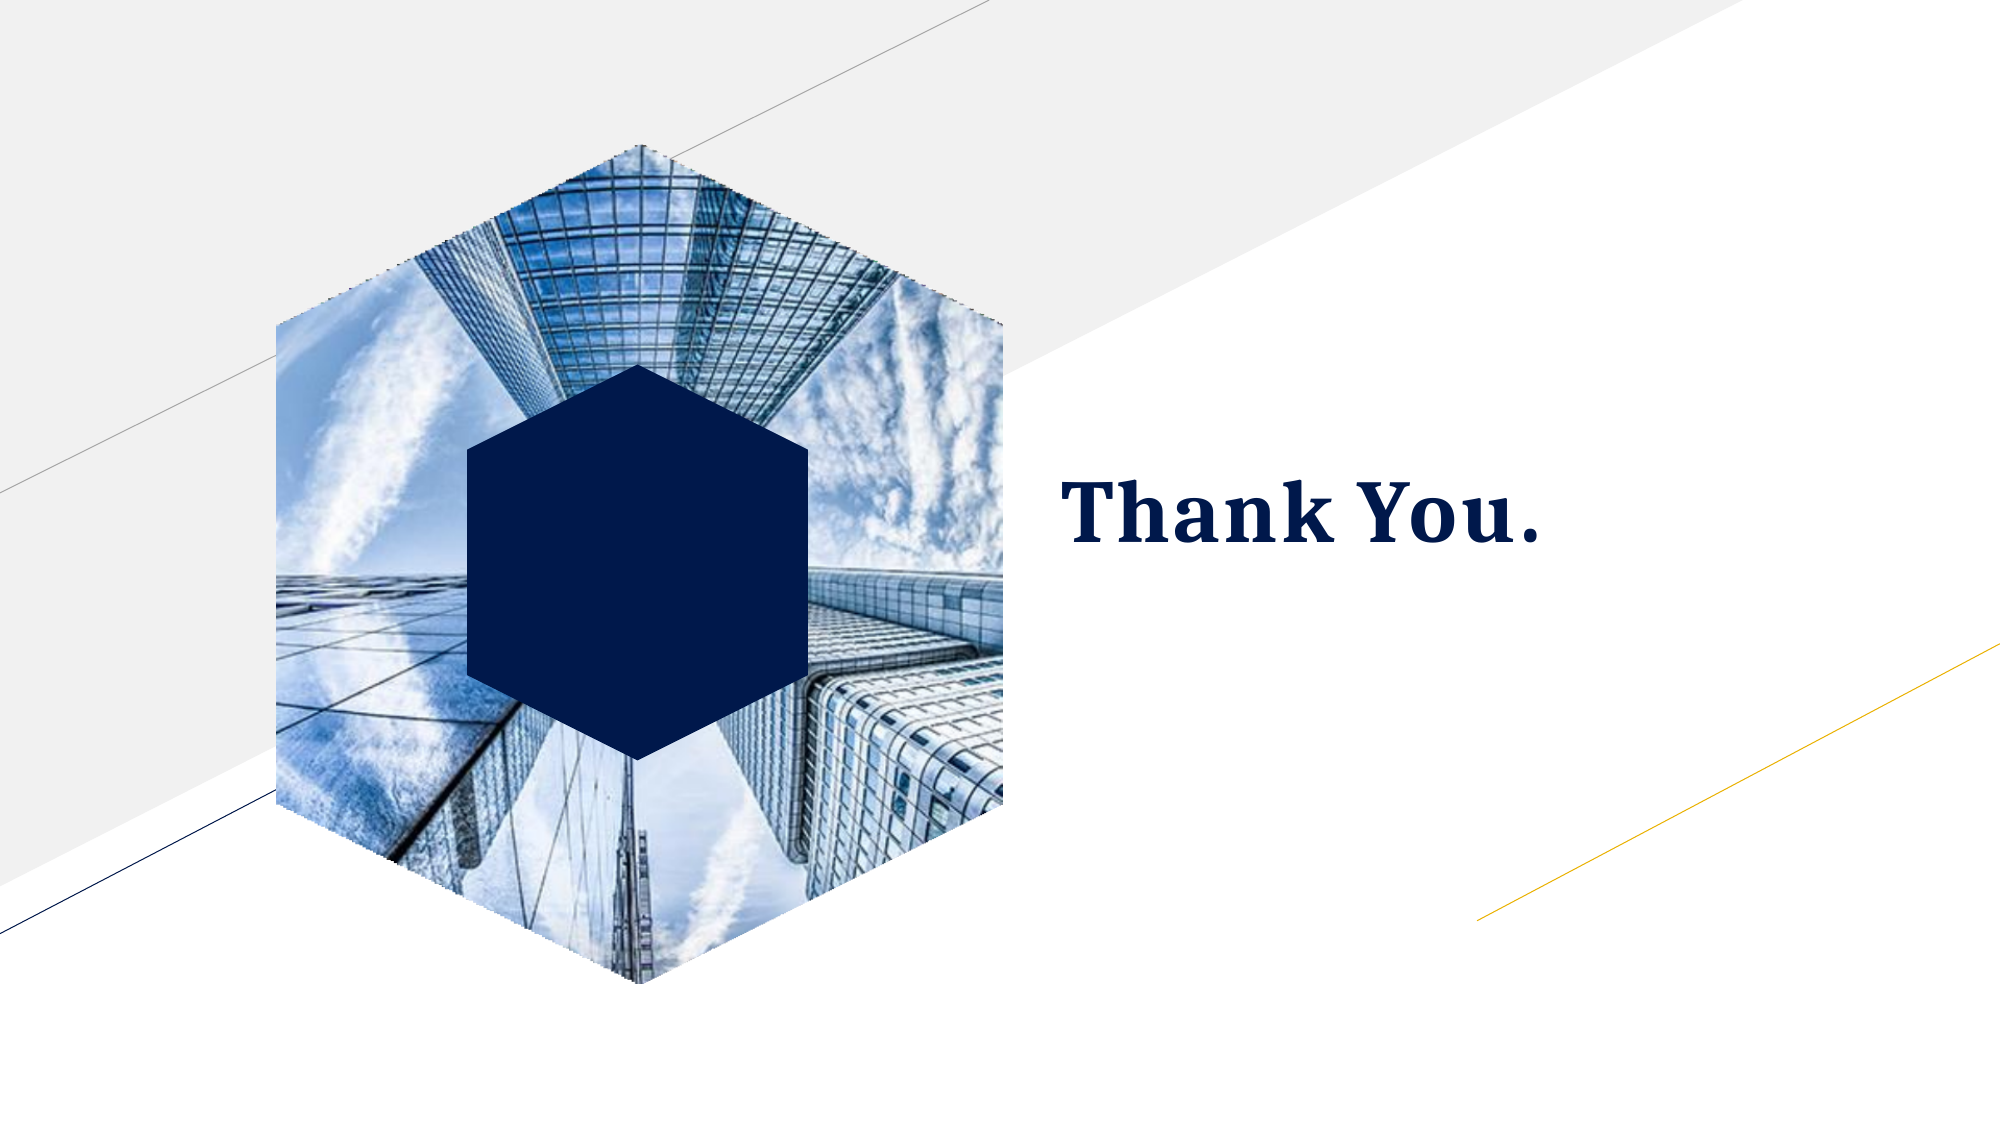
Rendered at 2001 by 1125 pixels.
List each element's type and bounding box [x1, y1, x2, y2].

text_box [0, 0, 2000, 985]
